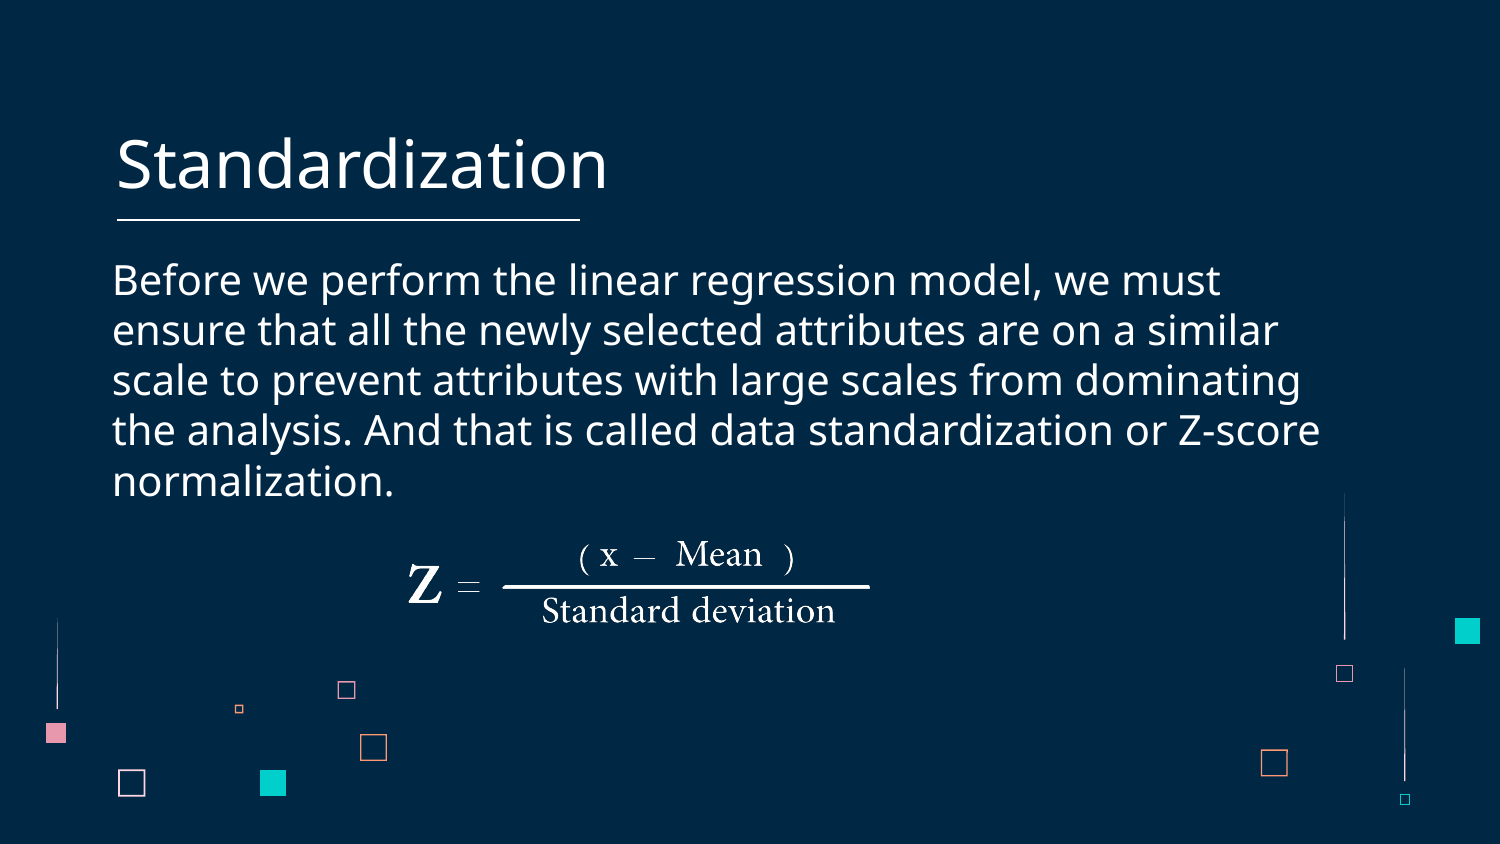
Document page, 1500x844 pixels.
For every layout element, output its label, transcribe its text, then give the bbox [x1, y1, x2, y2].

title Standardization [101, 122, 639, 218]
picture [406, 541, 871, 623]
list Before we perform the linear regression model, we must ensure that all the newly selected attributes are on a similar scale to prevent attributes with large scales from dominating the analysis. And that is called data standardization or Z-score normalization. [78, 239, 1363, 582]
